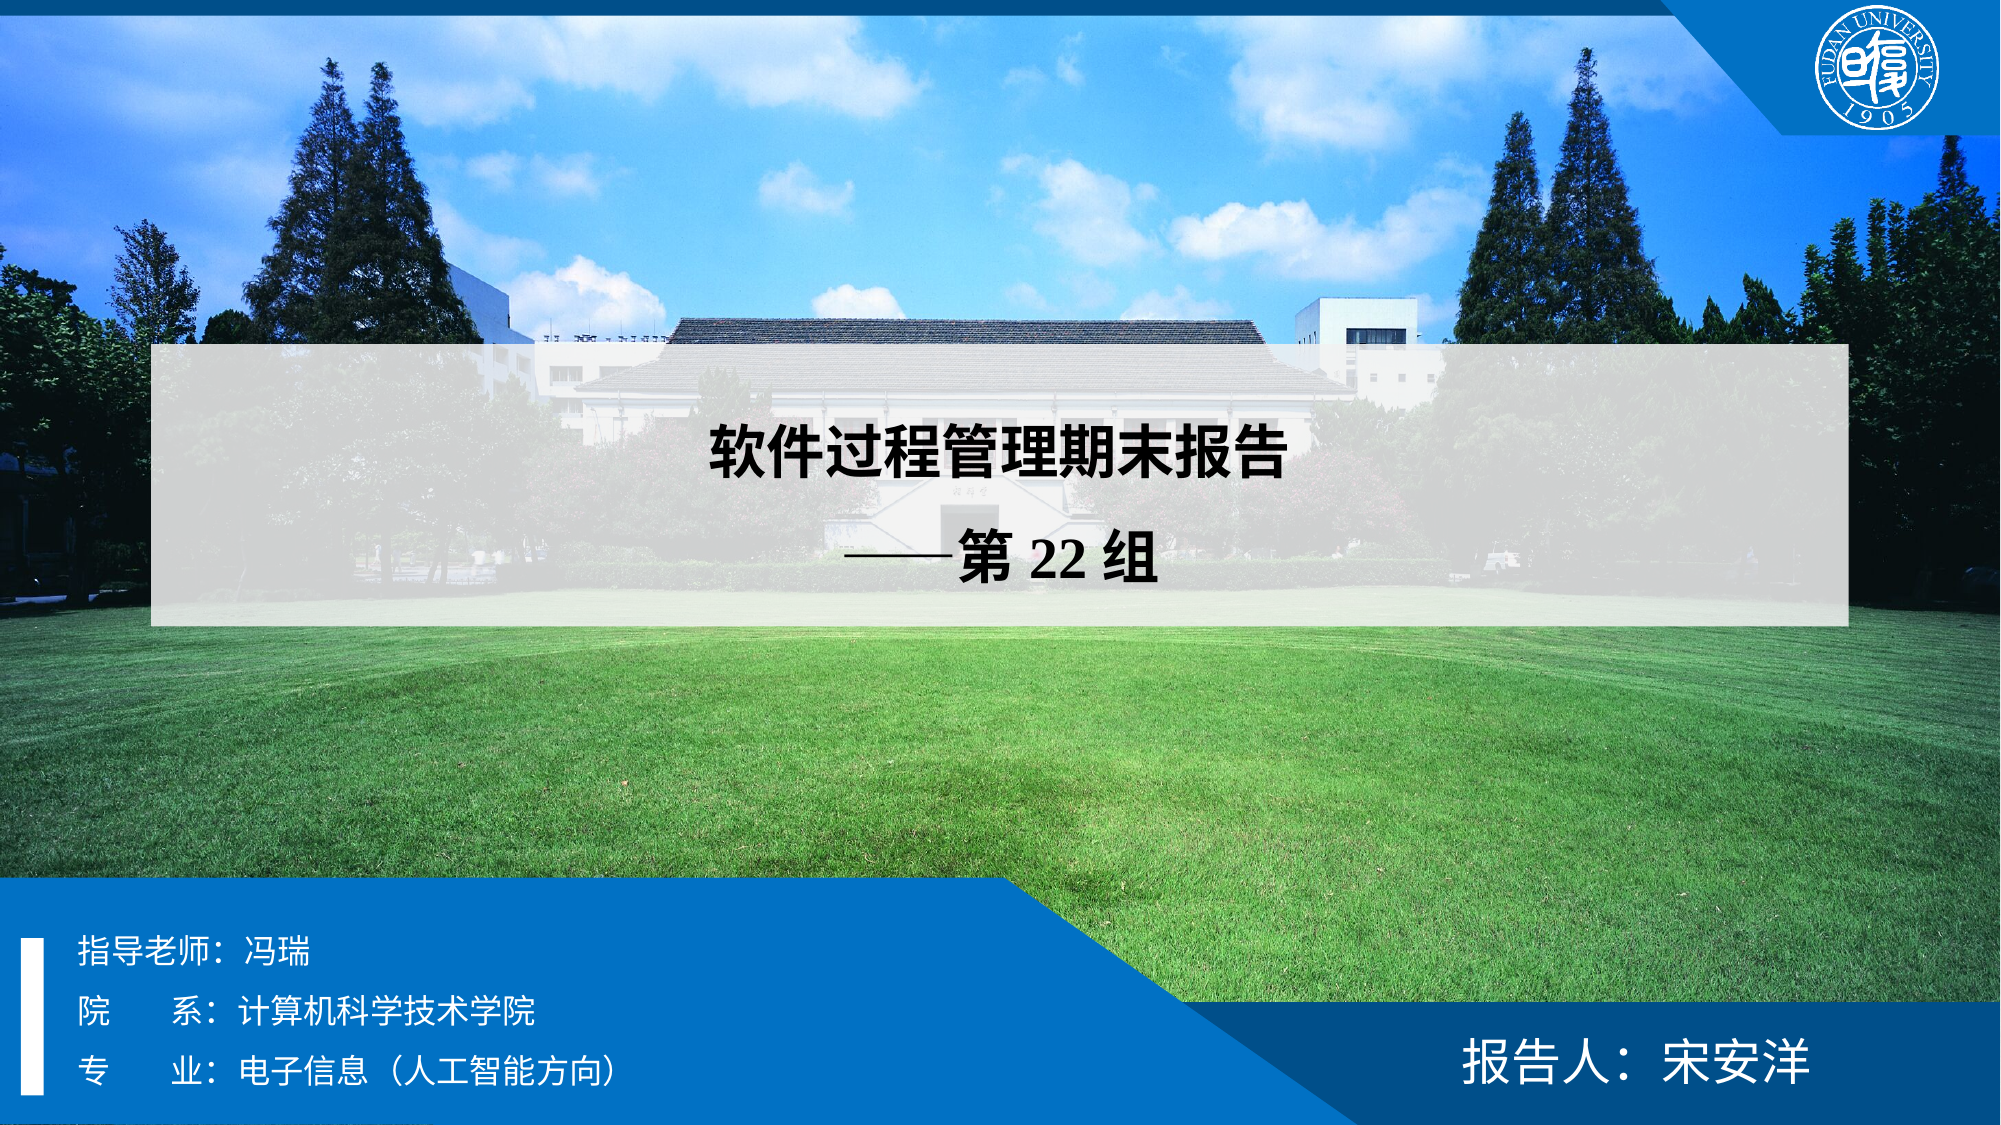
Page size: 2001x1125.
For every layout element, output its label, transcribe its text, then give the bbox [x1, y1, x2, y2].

text_box 指导老师：冯瑞 院 系：计算机科学技术学院 专 业：电子信息（人工智能方向） [63, 875, 1000, 1125]
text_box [151, 344, 1849, 627]
subtitle 报告人：宋安洋 [1272, 1003, 2000, 1125]
picture [0, 0, 2001, 1125]
picture [1815, 5, 1939, 130]
